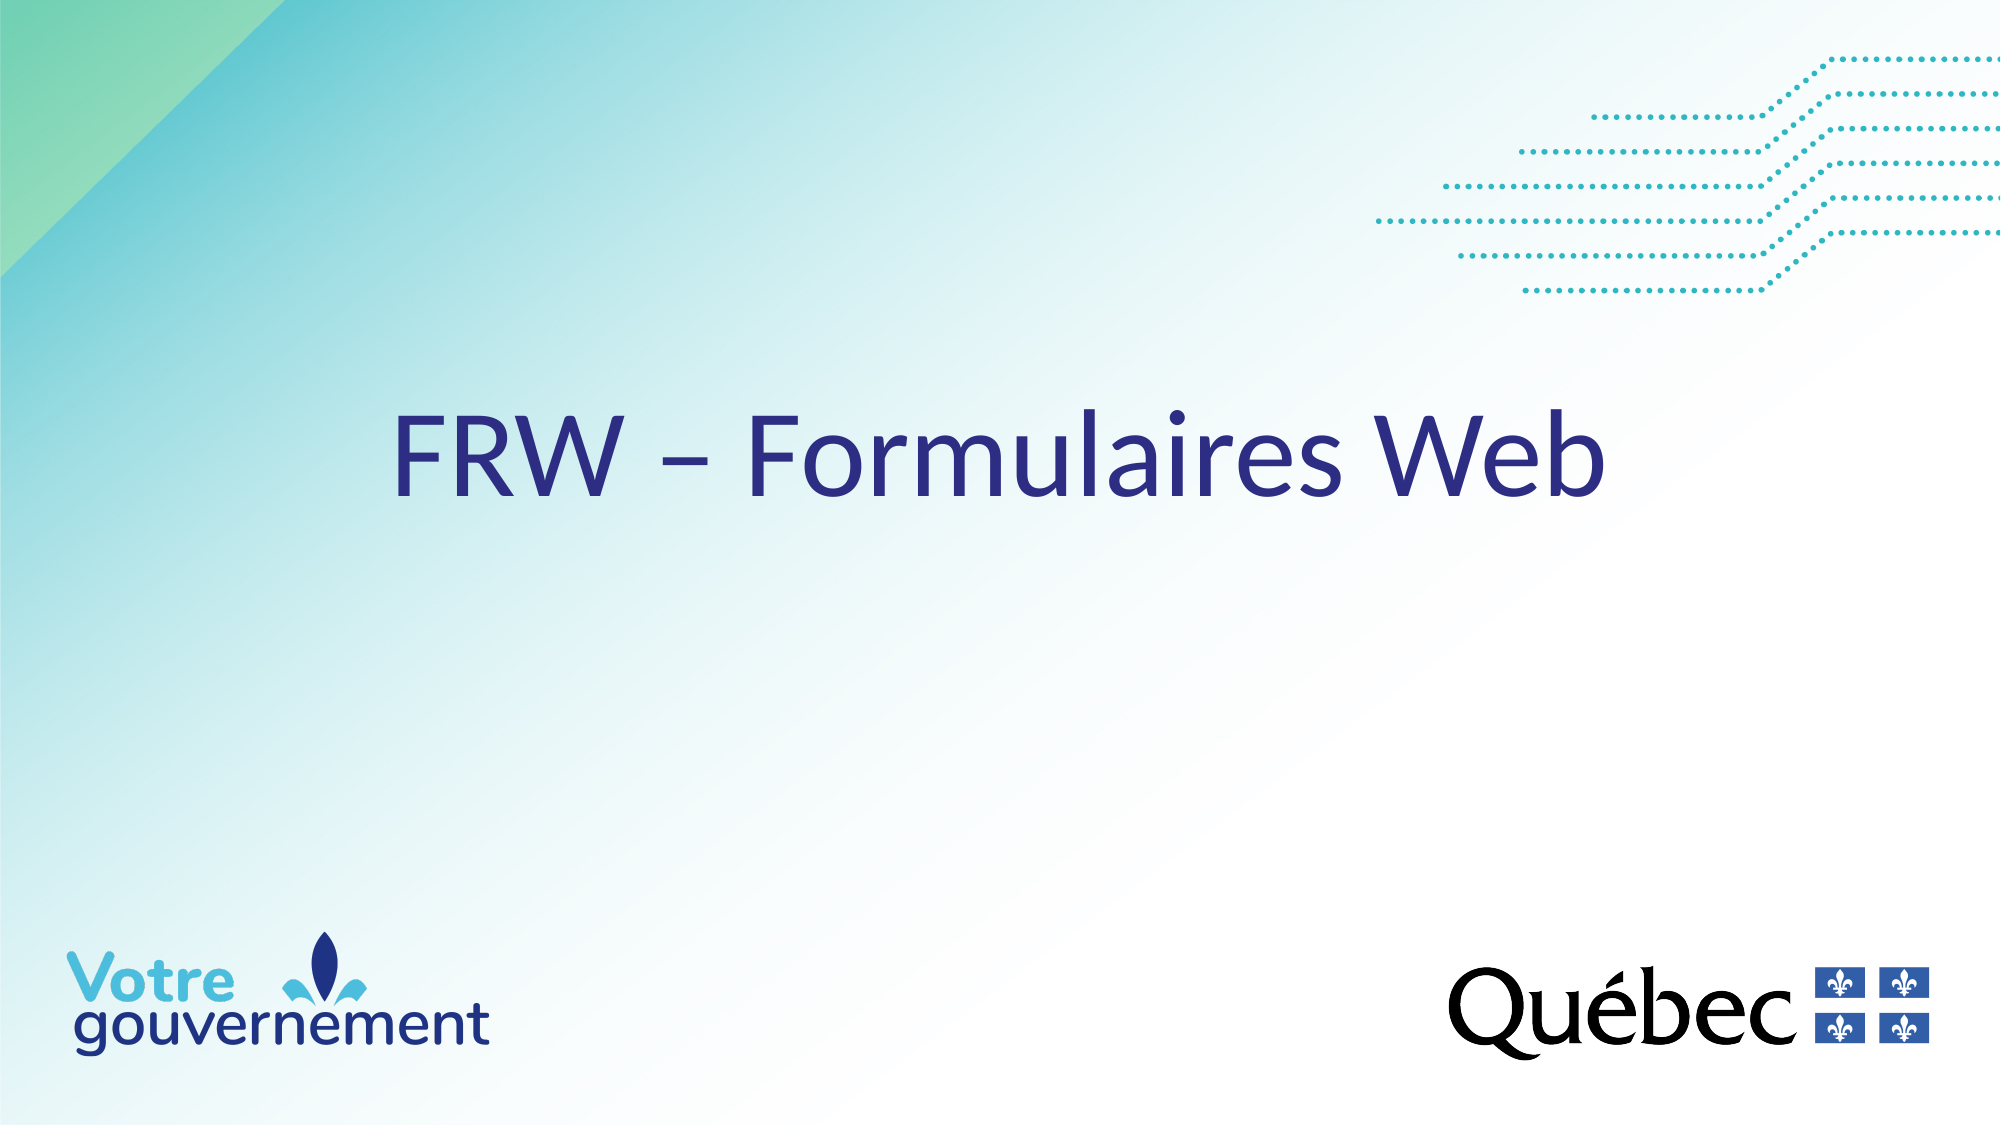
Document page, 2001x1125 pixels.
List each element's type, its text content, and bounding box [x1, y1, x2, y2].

picture [0, 0, 2001, 1125]
title FRW – Formulaires Web [0, 196, 2000, 531]
